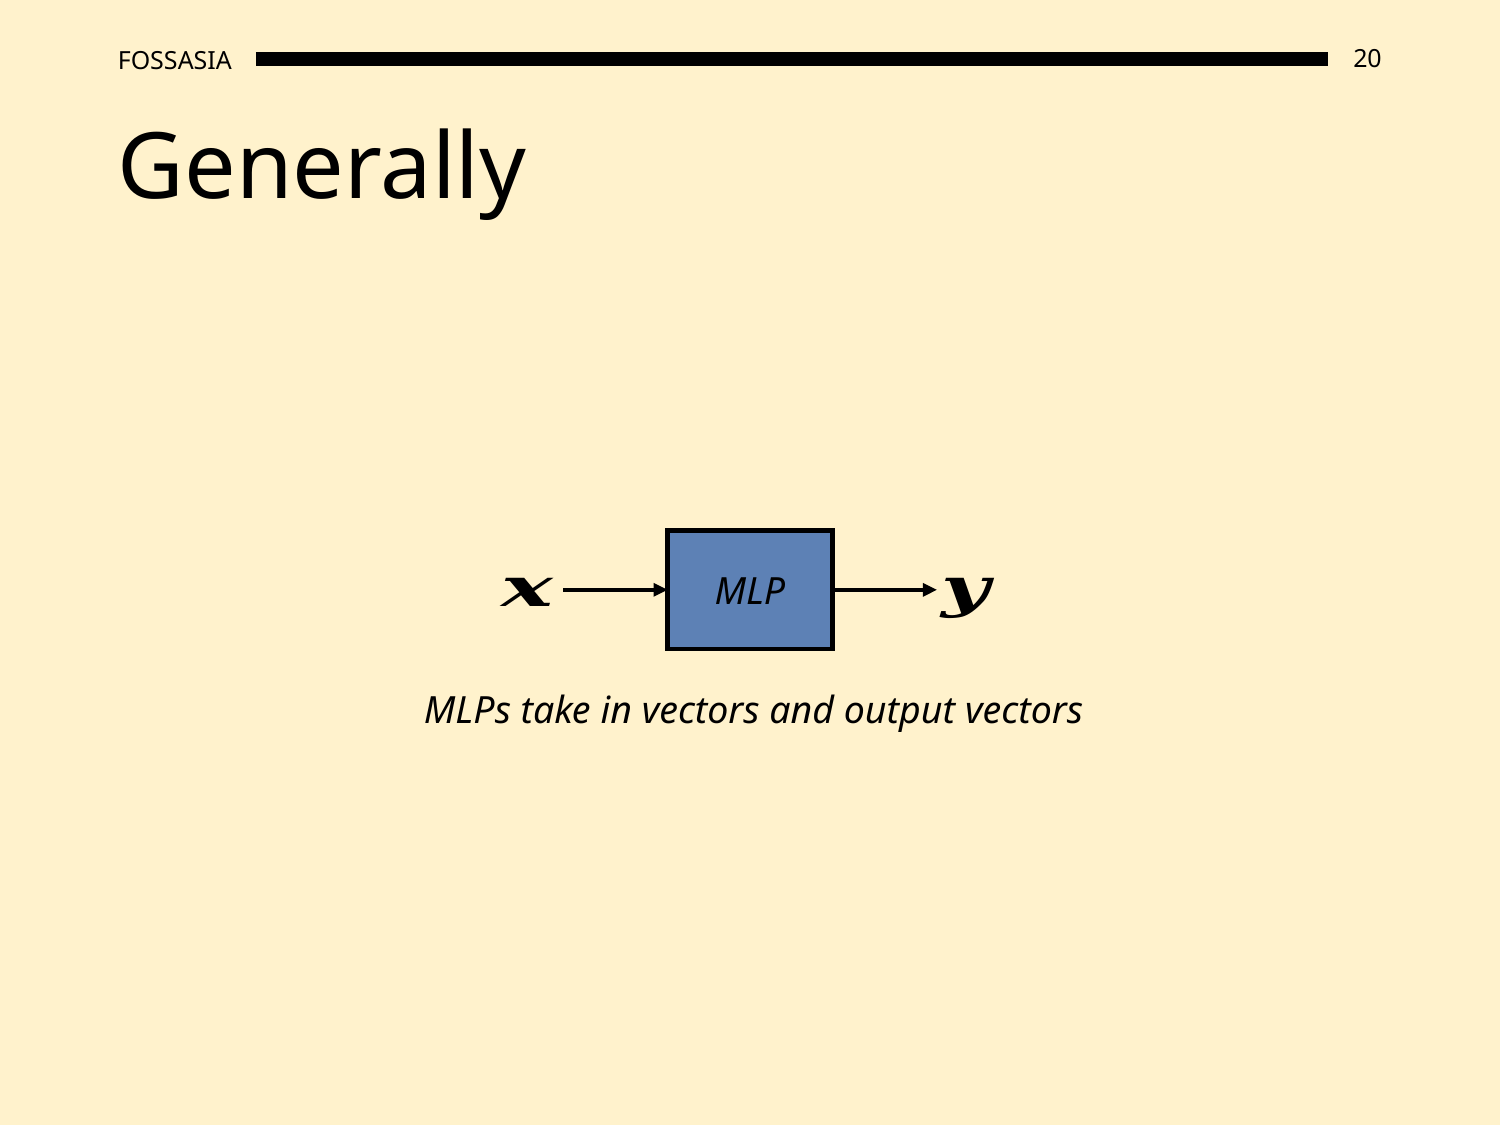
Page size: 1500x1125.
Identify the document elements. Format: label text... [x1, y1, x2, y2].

text_box MLP [666, 530, 833, 650]
text_box MLPs take in vectors and output vectors [409, 678, 1098, 739]
title Generally [103, 59, 1397, 278]
